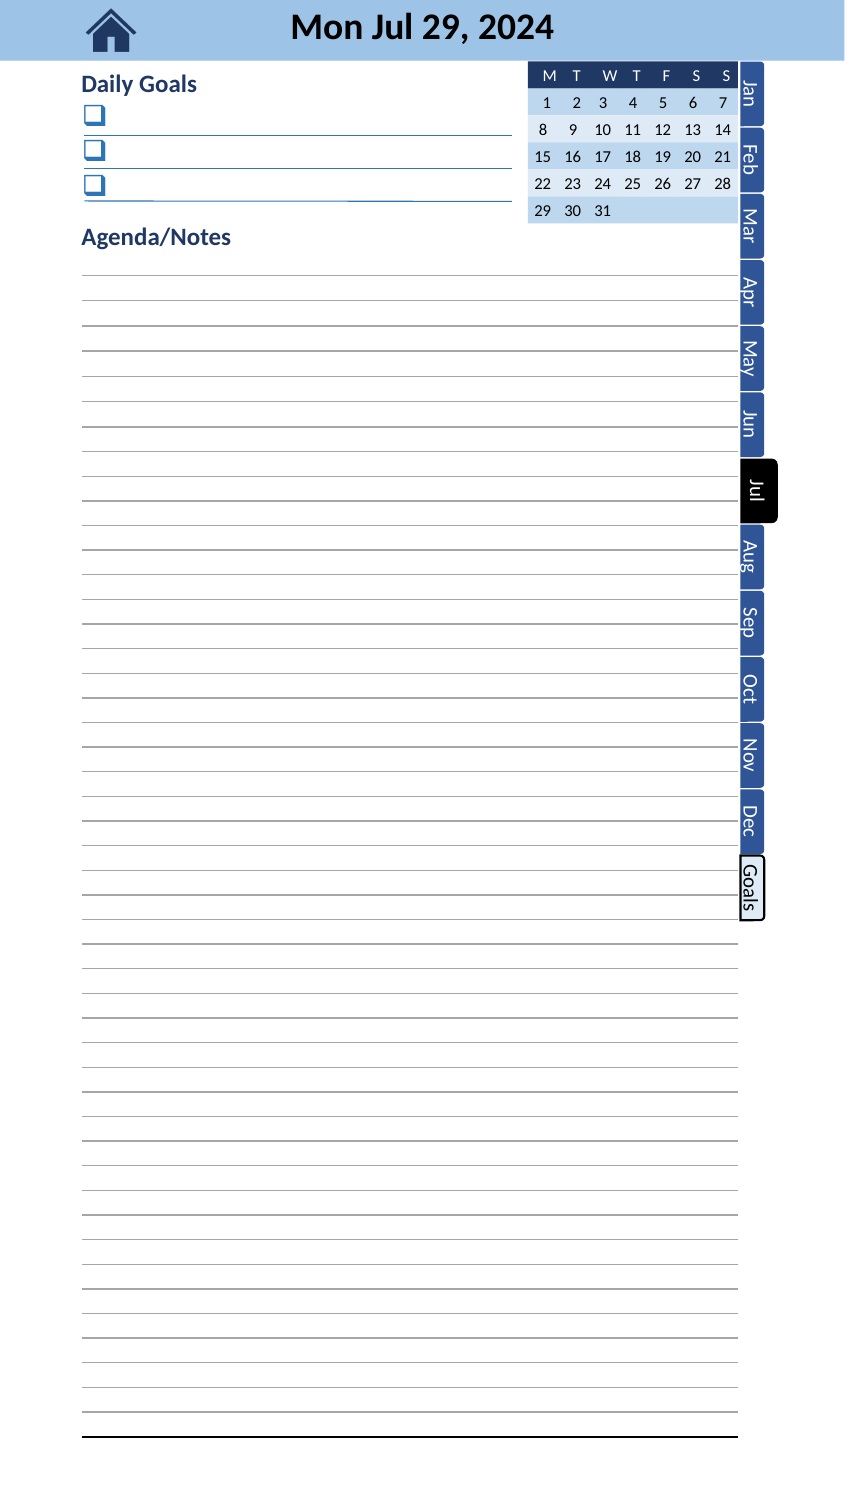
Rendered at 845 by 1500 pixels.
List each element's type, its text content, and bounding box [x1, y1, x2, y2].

list Mon Jul 29, 2024 [190, 0, 655, 61]
picture [82, 1, 140, 59]
